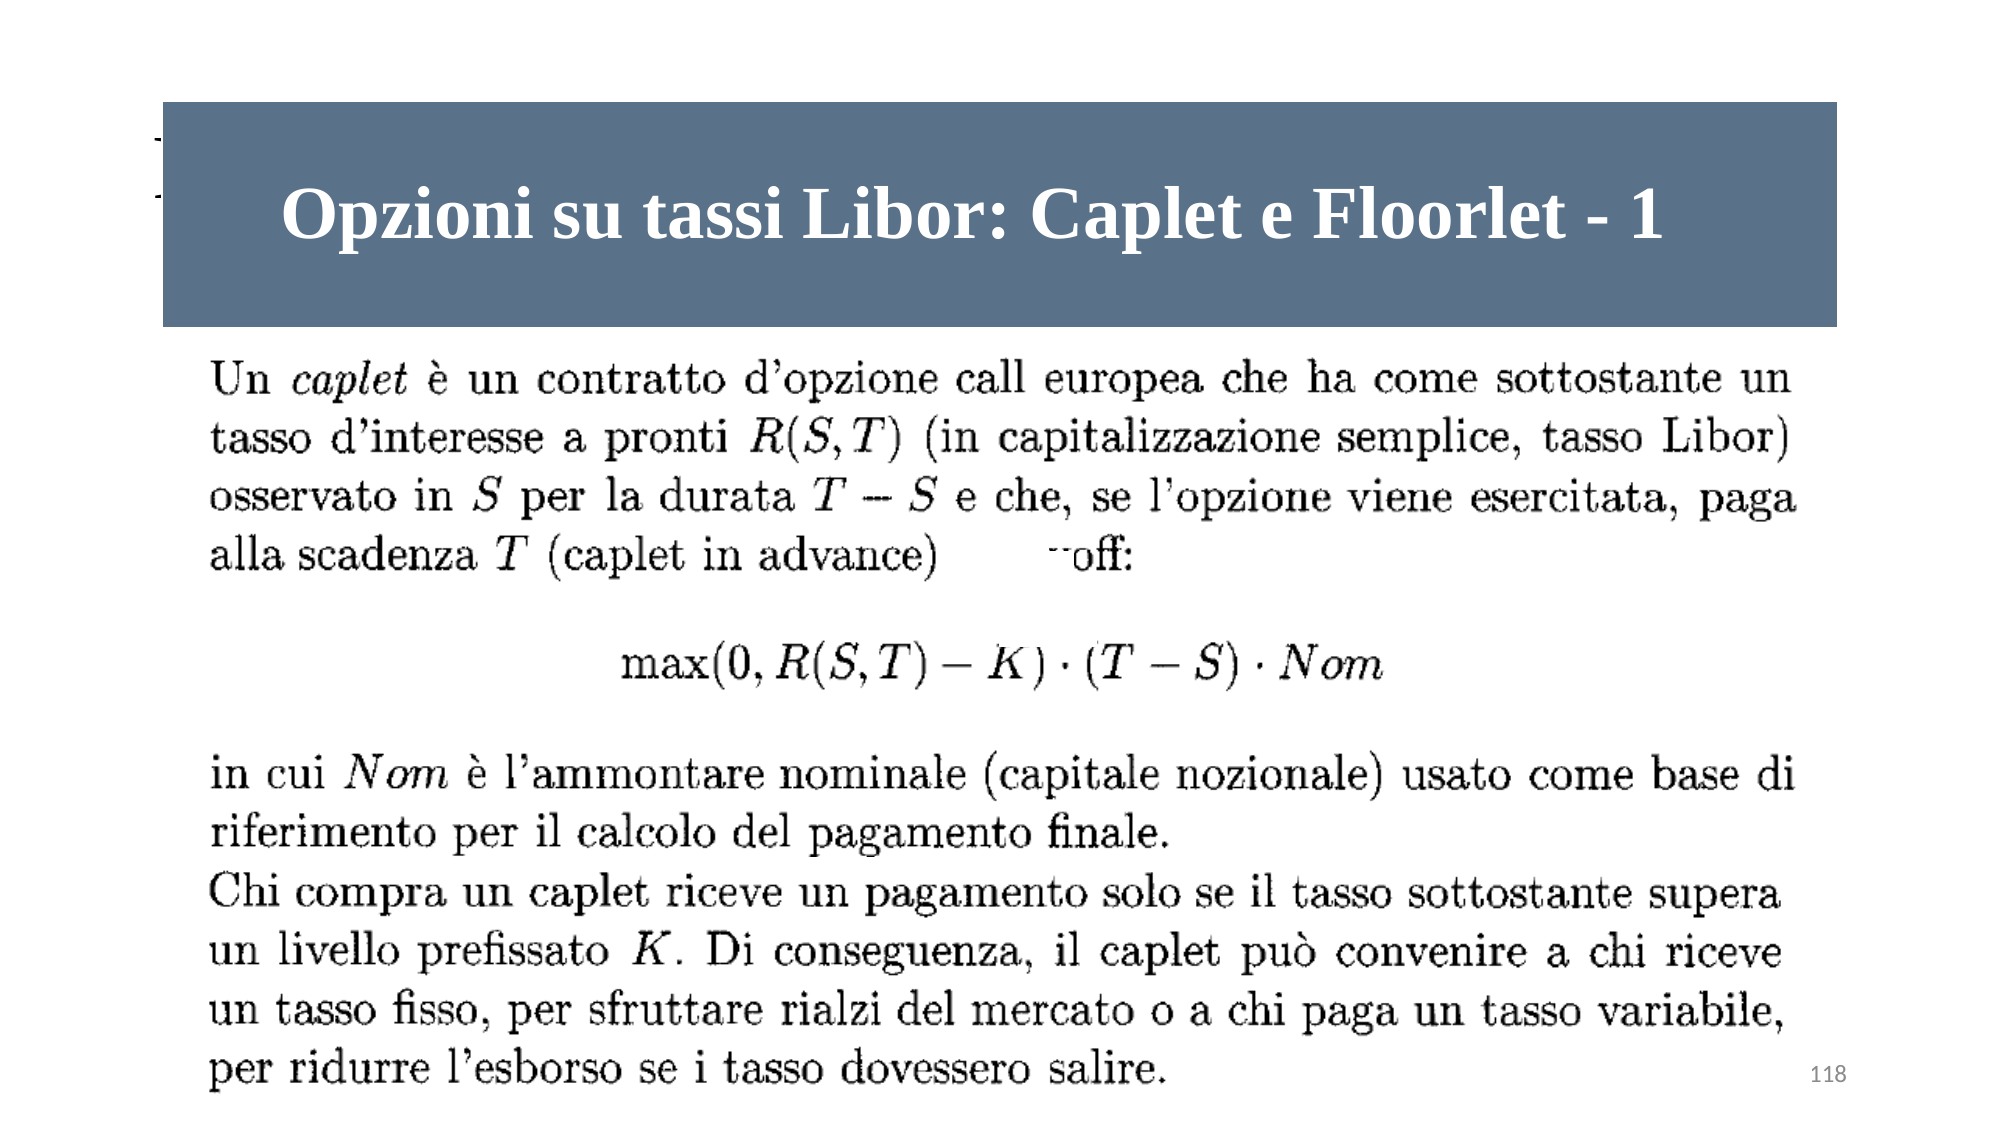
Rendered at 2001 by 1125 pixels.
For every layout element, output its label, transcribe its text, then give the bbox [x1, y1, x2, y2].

title Processi Stocastici [137, 59, 1863, 278]
text_box Opzioni su tassi Libor: Caplet e Floorlet - 1 [161, 100, 1838, 328]
picture [41, 342, 1947, 1097]
slide_number 118 [1412, 1042, 1863, 1103]
